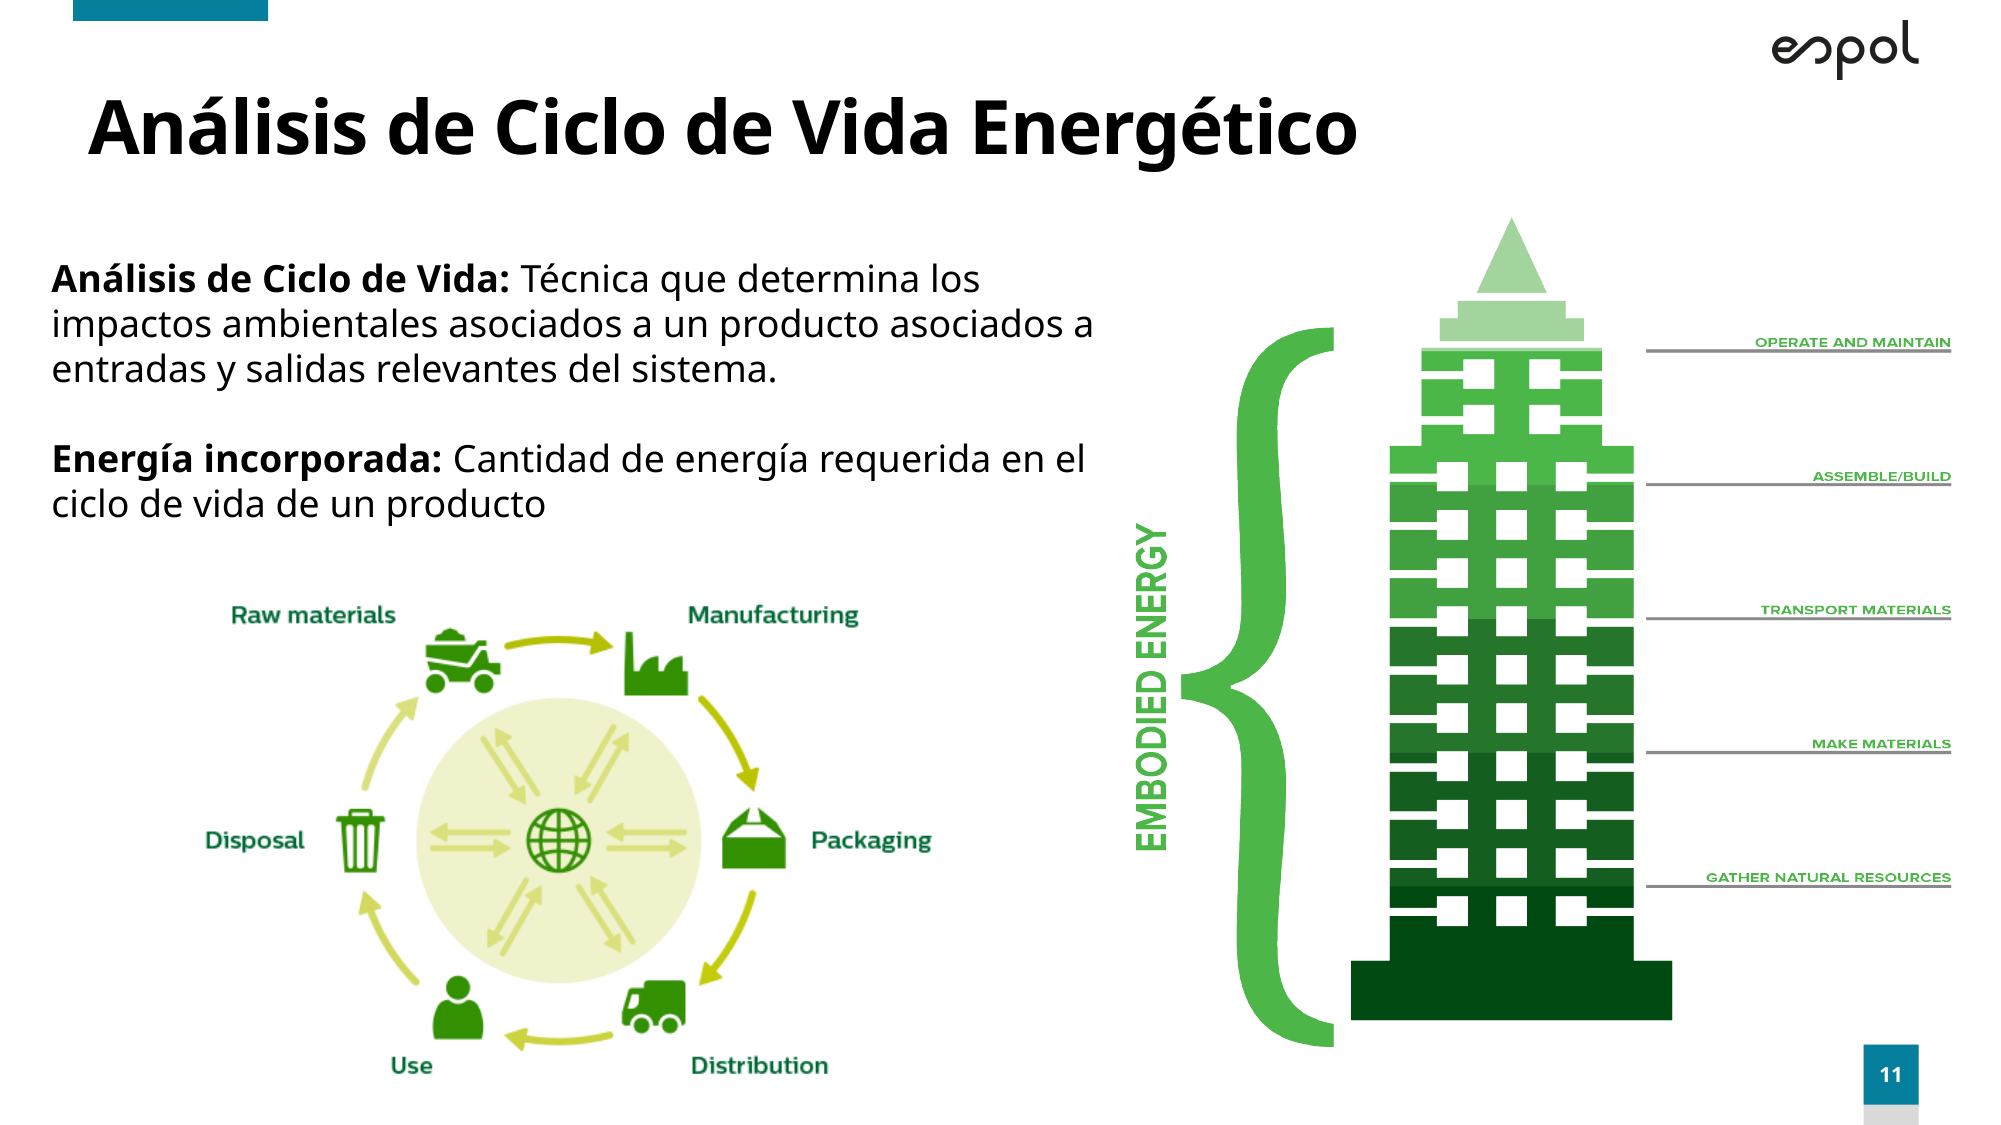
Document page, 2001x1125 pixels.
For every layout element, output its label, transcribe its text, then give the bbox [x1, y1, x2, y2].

picture [1113, 178, 1964, 1054]
picture [202, 589, 948, 1079]
title Análisis de Ciclo de Vida Energético [73, 82, 1907, 179]
text_box Análisis de Ciclo de Vida: Técnica que determina los impactos ambientales asociados a un producto asociados a entradas y salidas relevantes del sistema. Energía incorporada: Cantidad de energía requerida en el ciclo de vida de un producto [36, 247, 1113, 533]
picture [1772, 20, 1919, 80]
